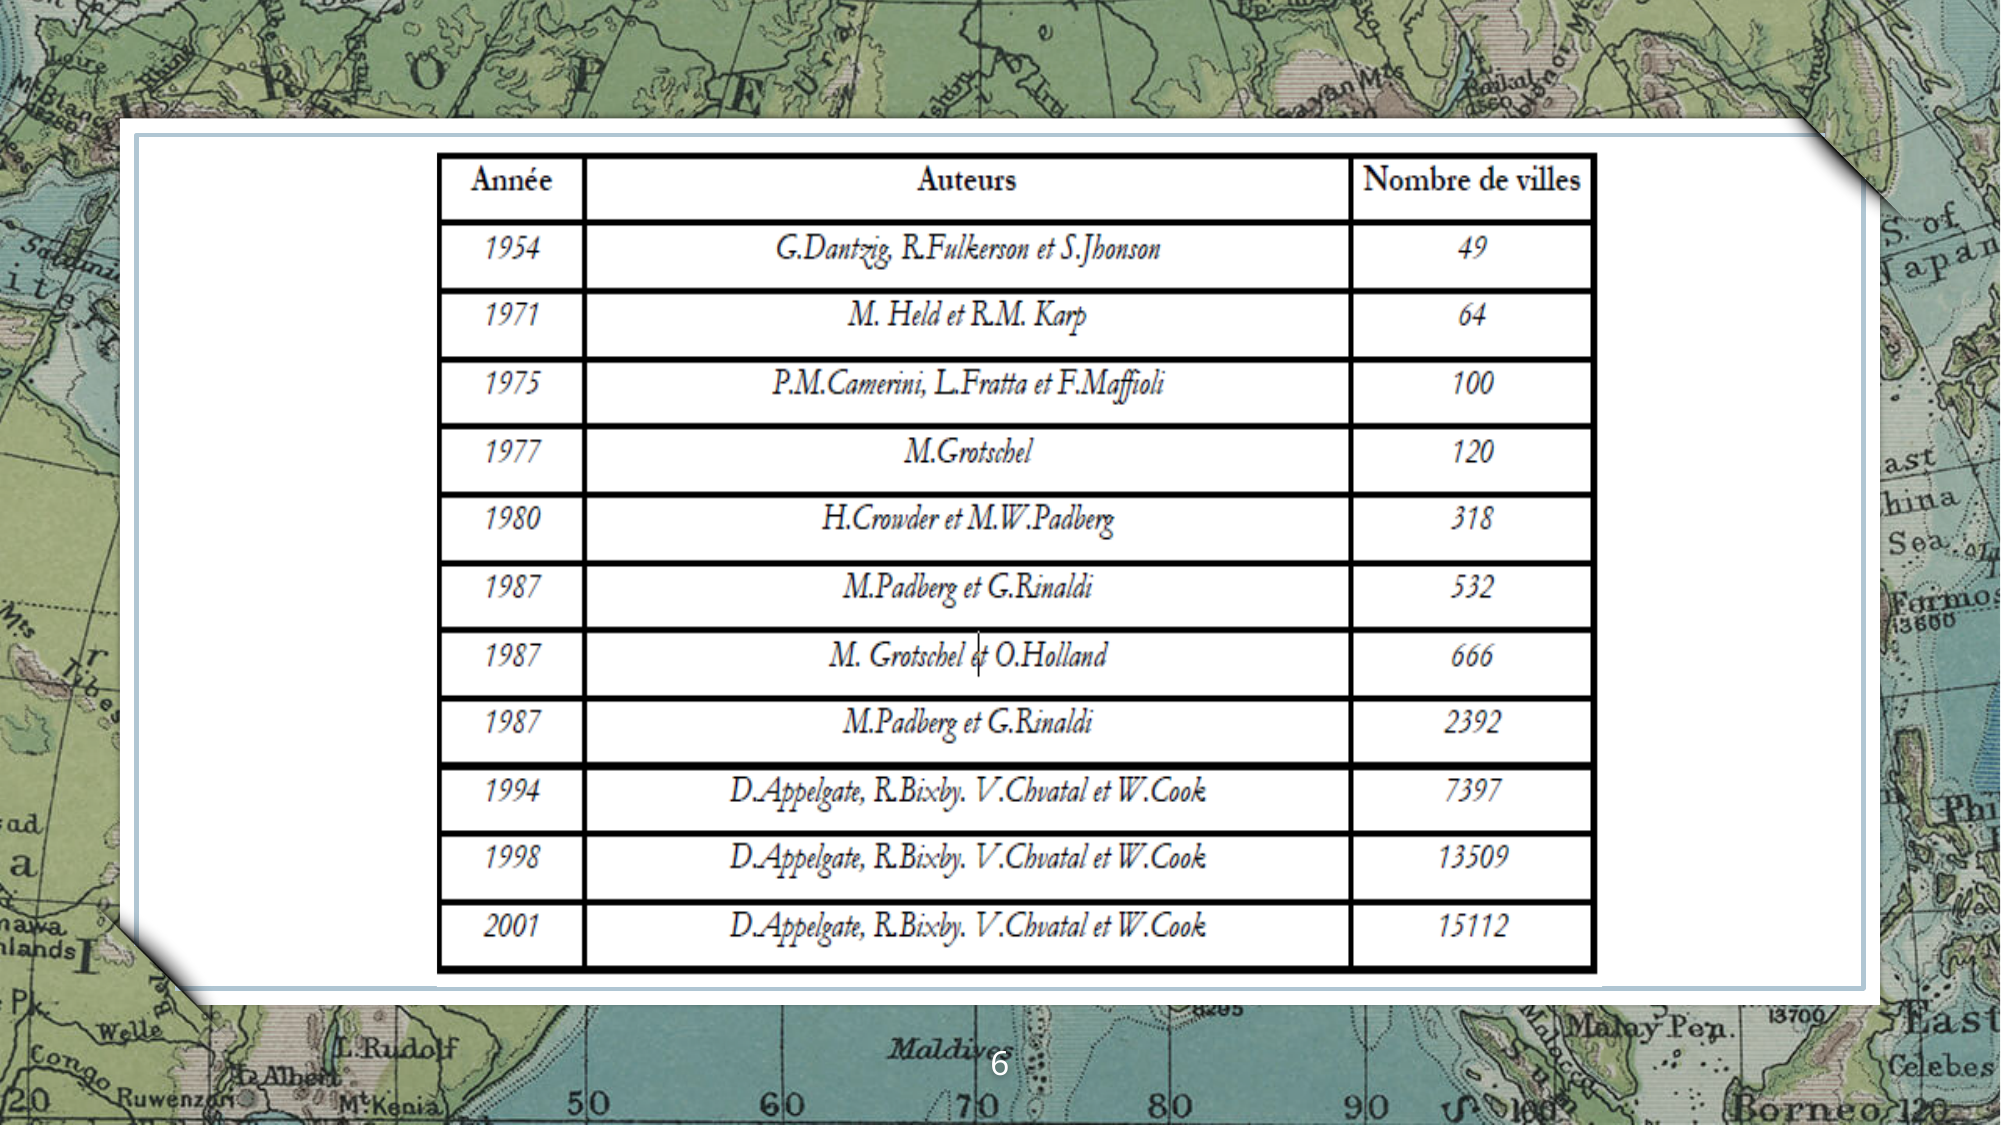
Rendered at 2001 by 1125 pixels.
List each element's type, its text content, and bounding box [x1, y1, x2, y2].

picture [436, 147, 1603, 988]
picture [0, 0, 2001, 1125]
slide_number 6 [939, 1005, 1060, 1125]
